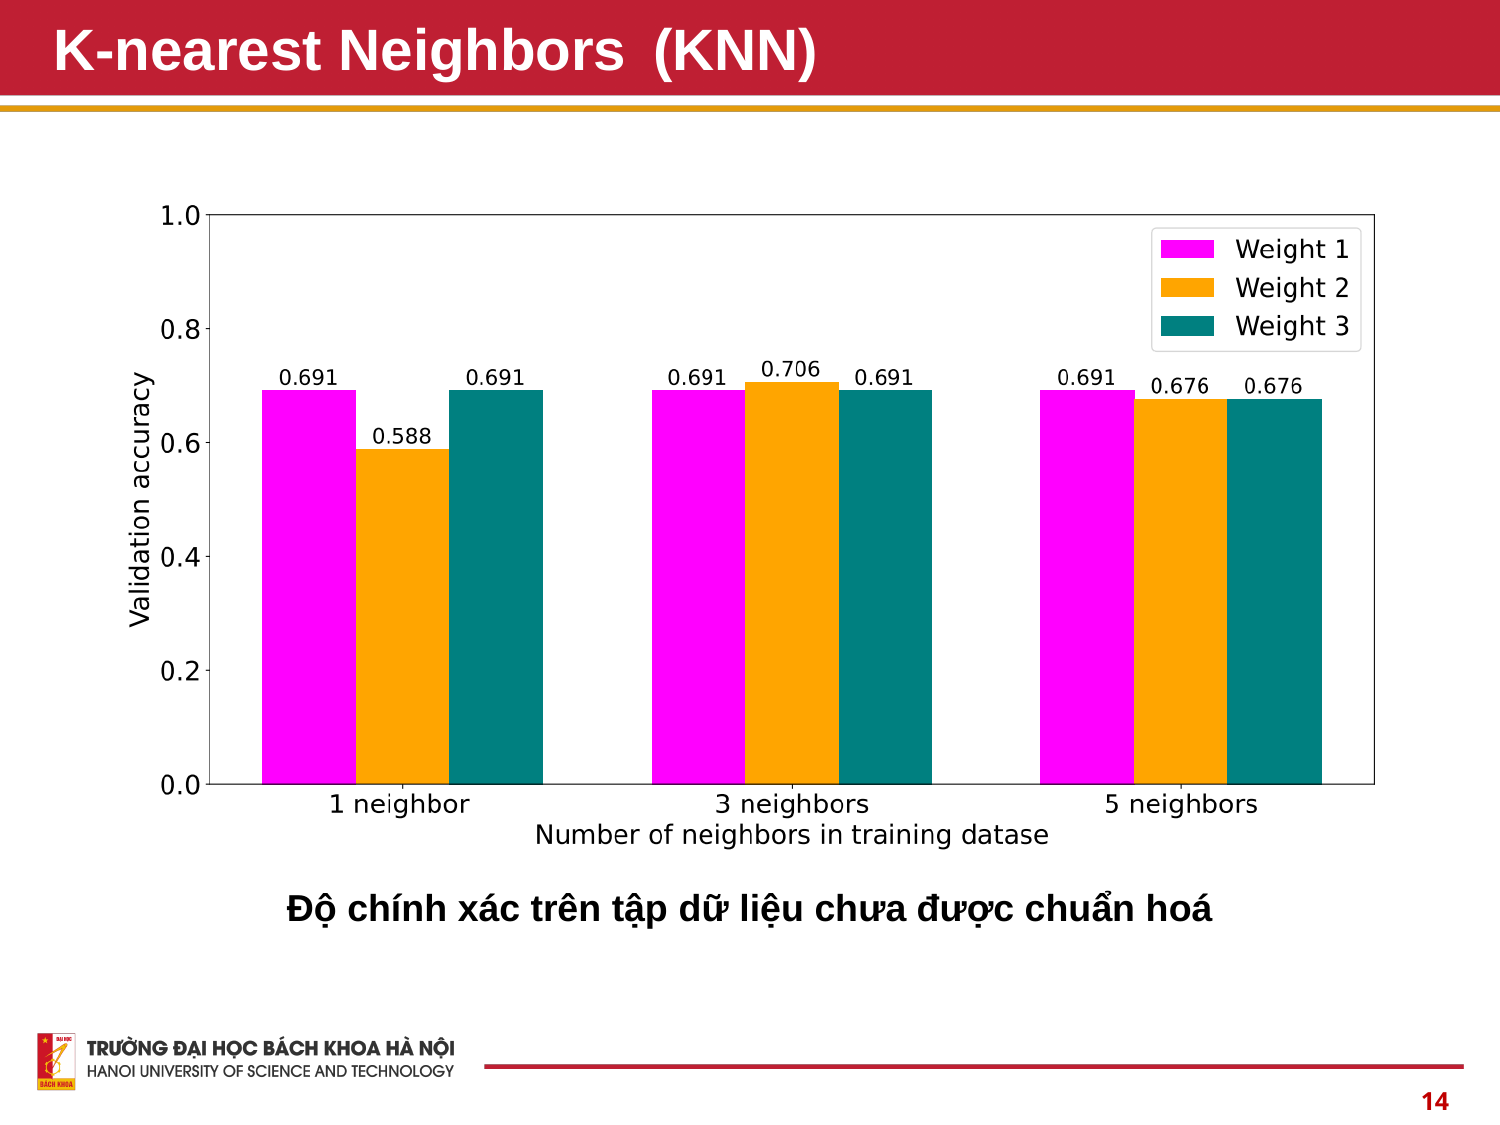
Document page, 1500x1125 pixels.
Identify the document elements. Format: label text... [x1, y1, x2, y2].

title K-nearest Neighbors (KNN) [38, 12, 1462, 87]
text_box Độ chính xác trên tập dữ liệu chưa được chuẩn hoá [131, 876, 1369, 936]
slide_number 14 [1126, 1078, 1464, 1125]
text_box [76, 143, 1429, 812]
picture [0, 0, 1500, 1125]
